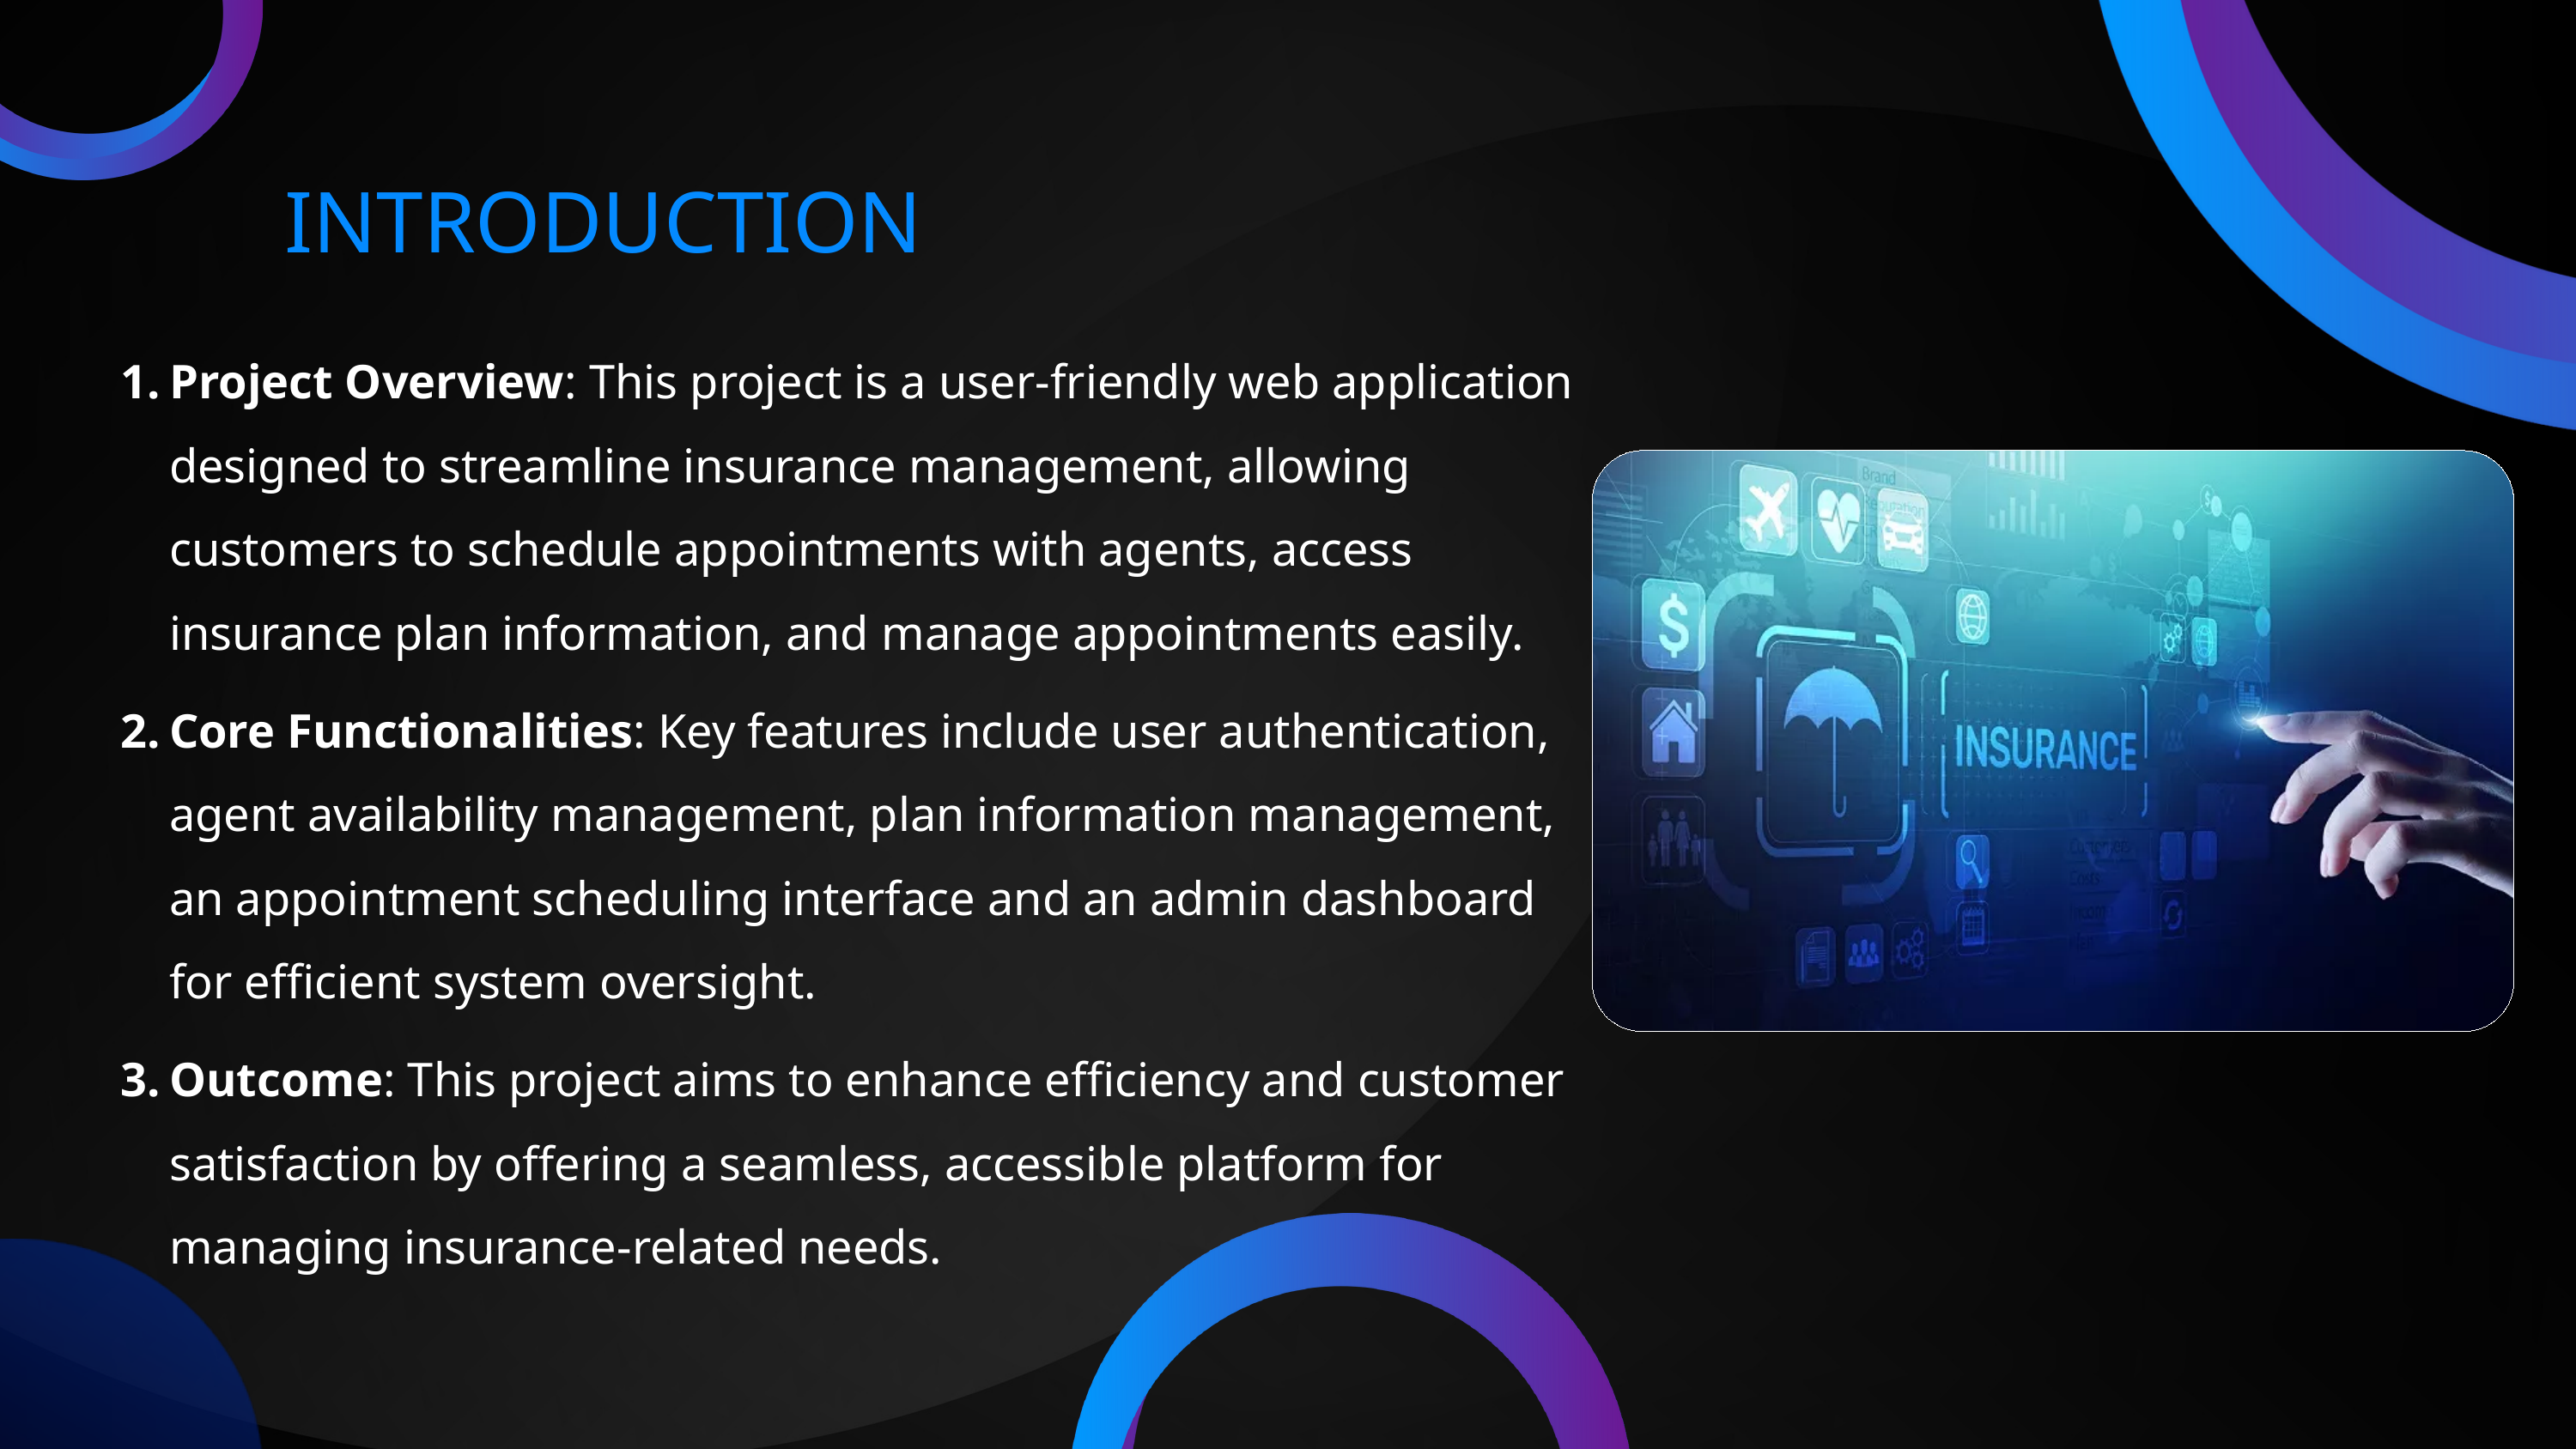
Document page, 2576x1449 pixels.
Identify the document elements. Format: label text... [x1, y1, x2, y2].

text_box [2083, 0, 2576, 436]
text_box [1068, 1213, 1633, 1449]
text_box [0, 0, 2576, 1449]
text_box Project Overview: This project is a user-friendly web application designed to streamline insurance management, allowing customers to schedule appointments with agents, access insurance plan information, and manage appointments easily. Core Functionalities: Key features include user authentication, agent availability management, plan information management, an appointment scheduling interface and an admin dashboard for efficient system oversight. Outcome: This project aims to enhance efficiency and customer satisfaction by offering a seamless, accessible platform for managing insurance-related needs. [120, 324, 1585, 1274]
text_box INTRODUCTION [284, 141, 1133, 270]
picture [1592, 450, 2514, 1032]
text_box [0, 0, 264, 180]
text_box [0, 1239, 264, 1449]
